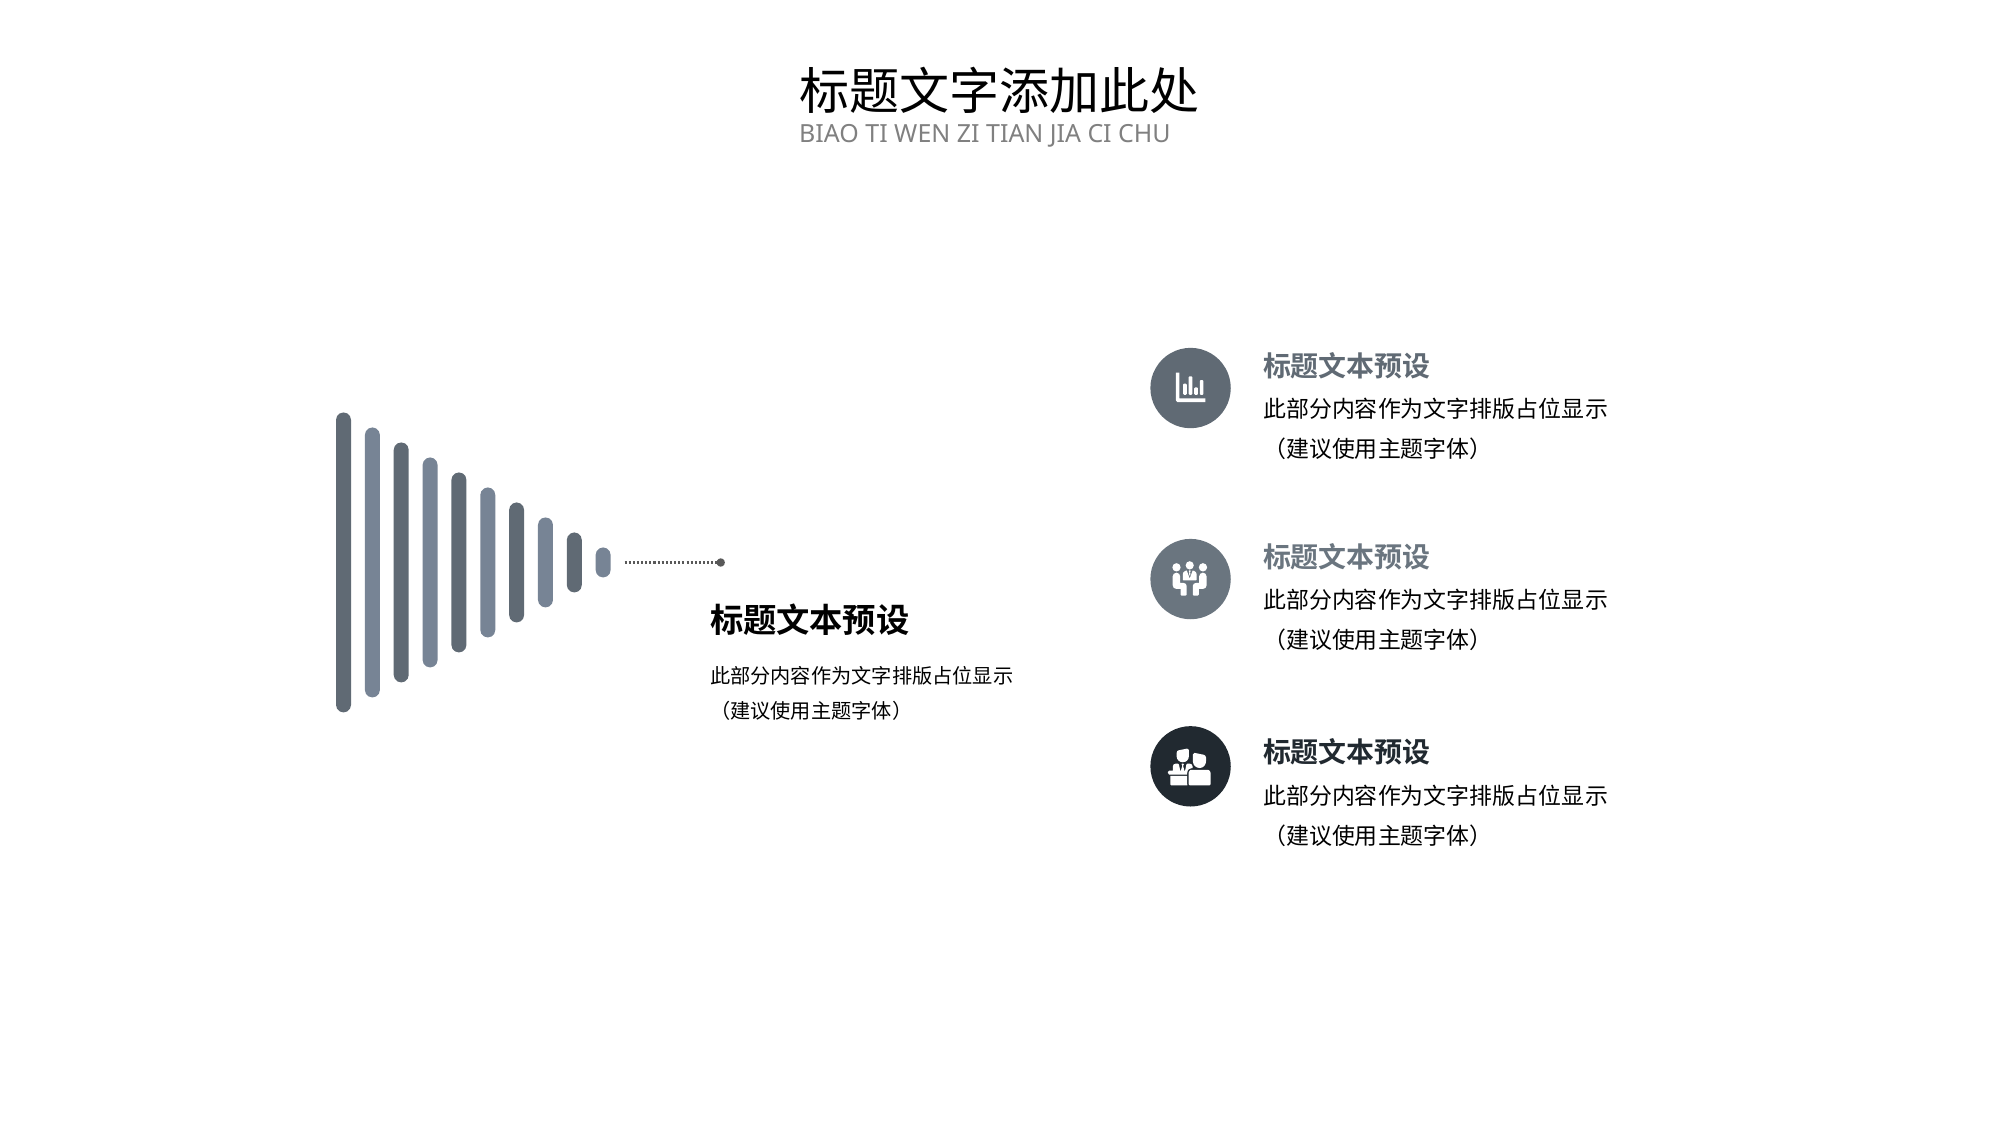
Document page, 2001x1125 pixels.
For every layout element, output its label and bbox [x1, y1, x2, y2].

text_box [782, 52, 1217, 156]
text_box [335, 344, 1664, 859]
